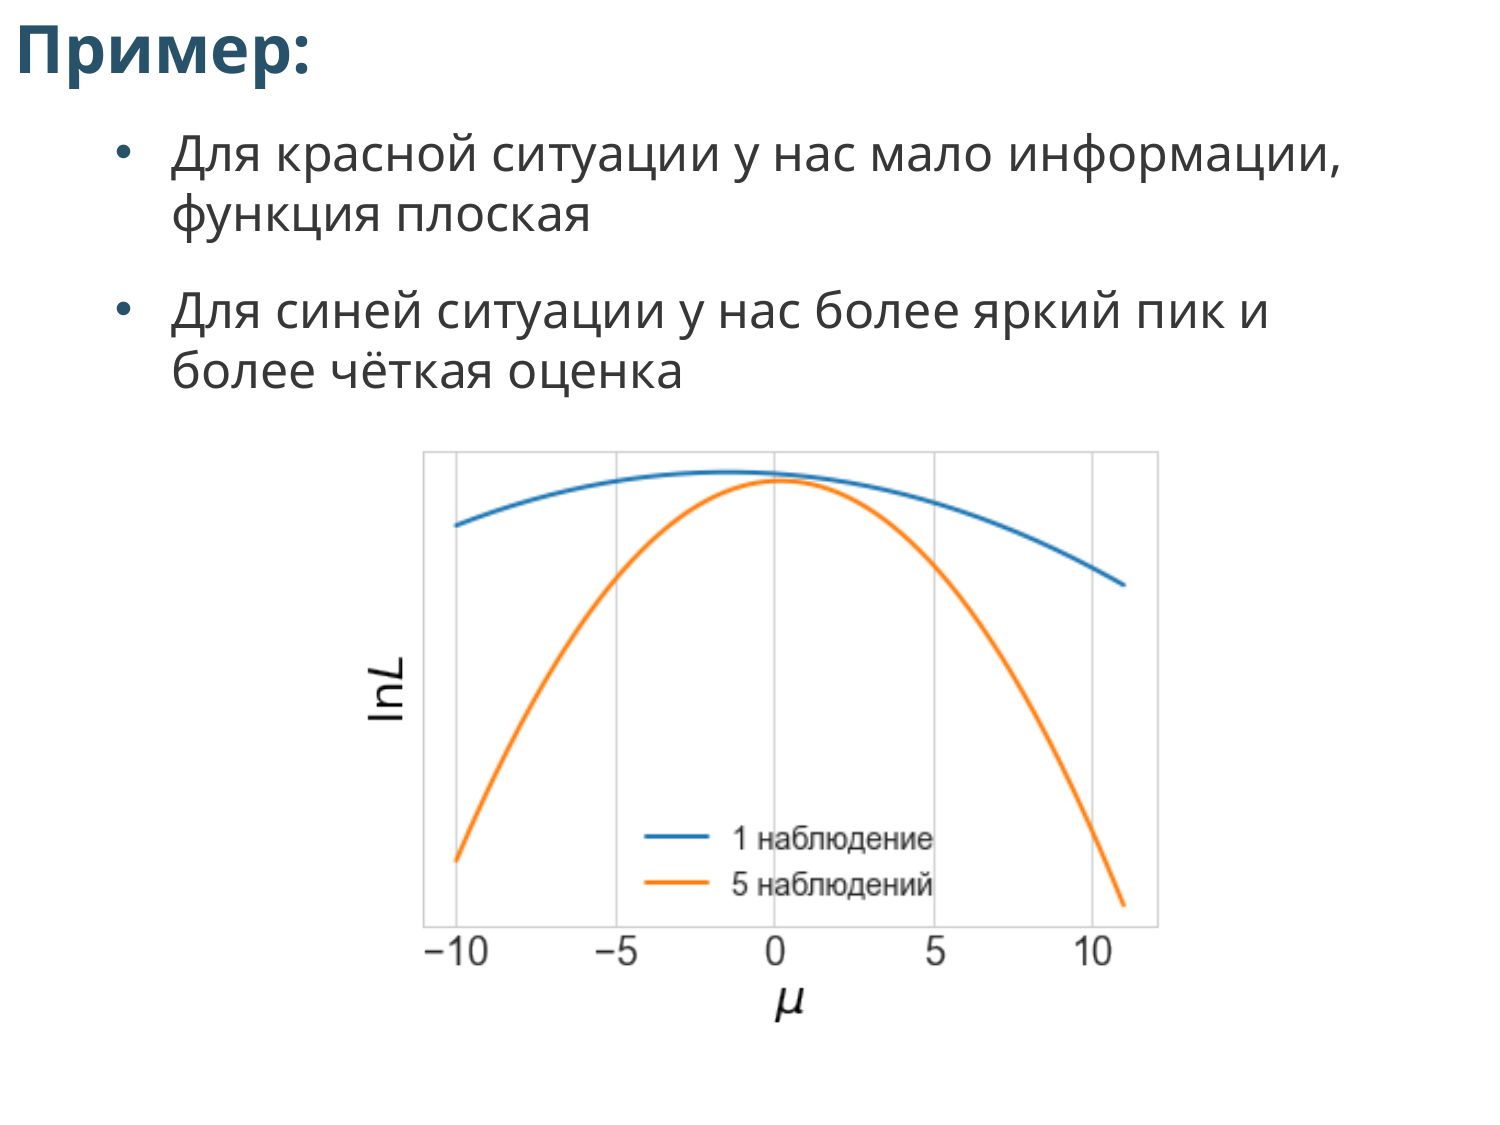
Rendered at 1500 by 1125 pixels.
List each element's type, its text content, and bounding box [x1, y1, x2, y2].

picture [355, 435, 1173, 1044]
text_box Для красной ситуации у нас мало информации, функция плоская Для синей ситуации у нас более яркий пик и более чёткая оценка [100, 113, 1388, 406]
